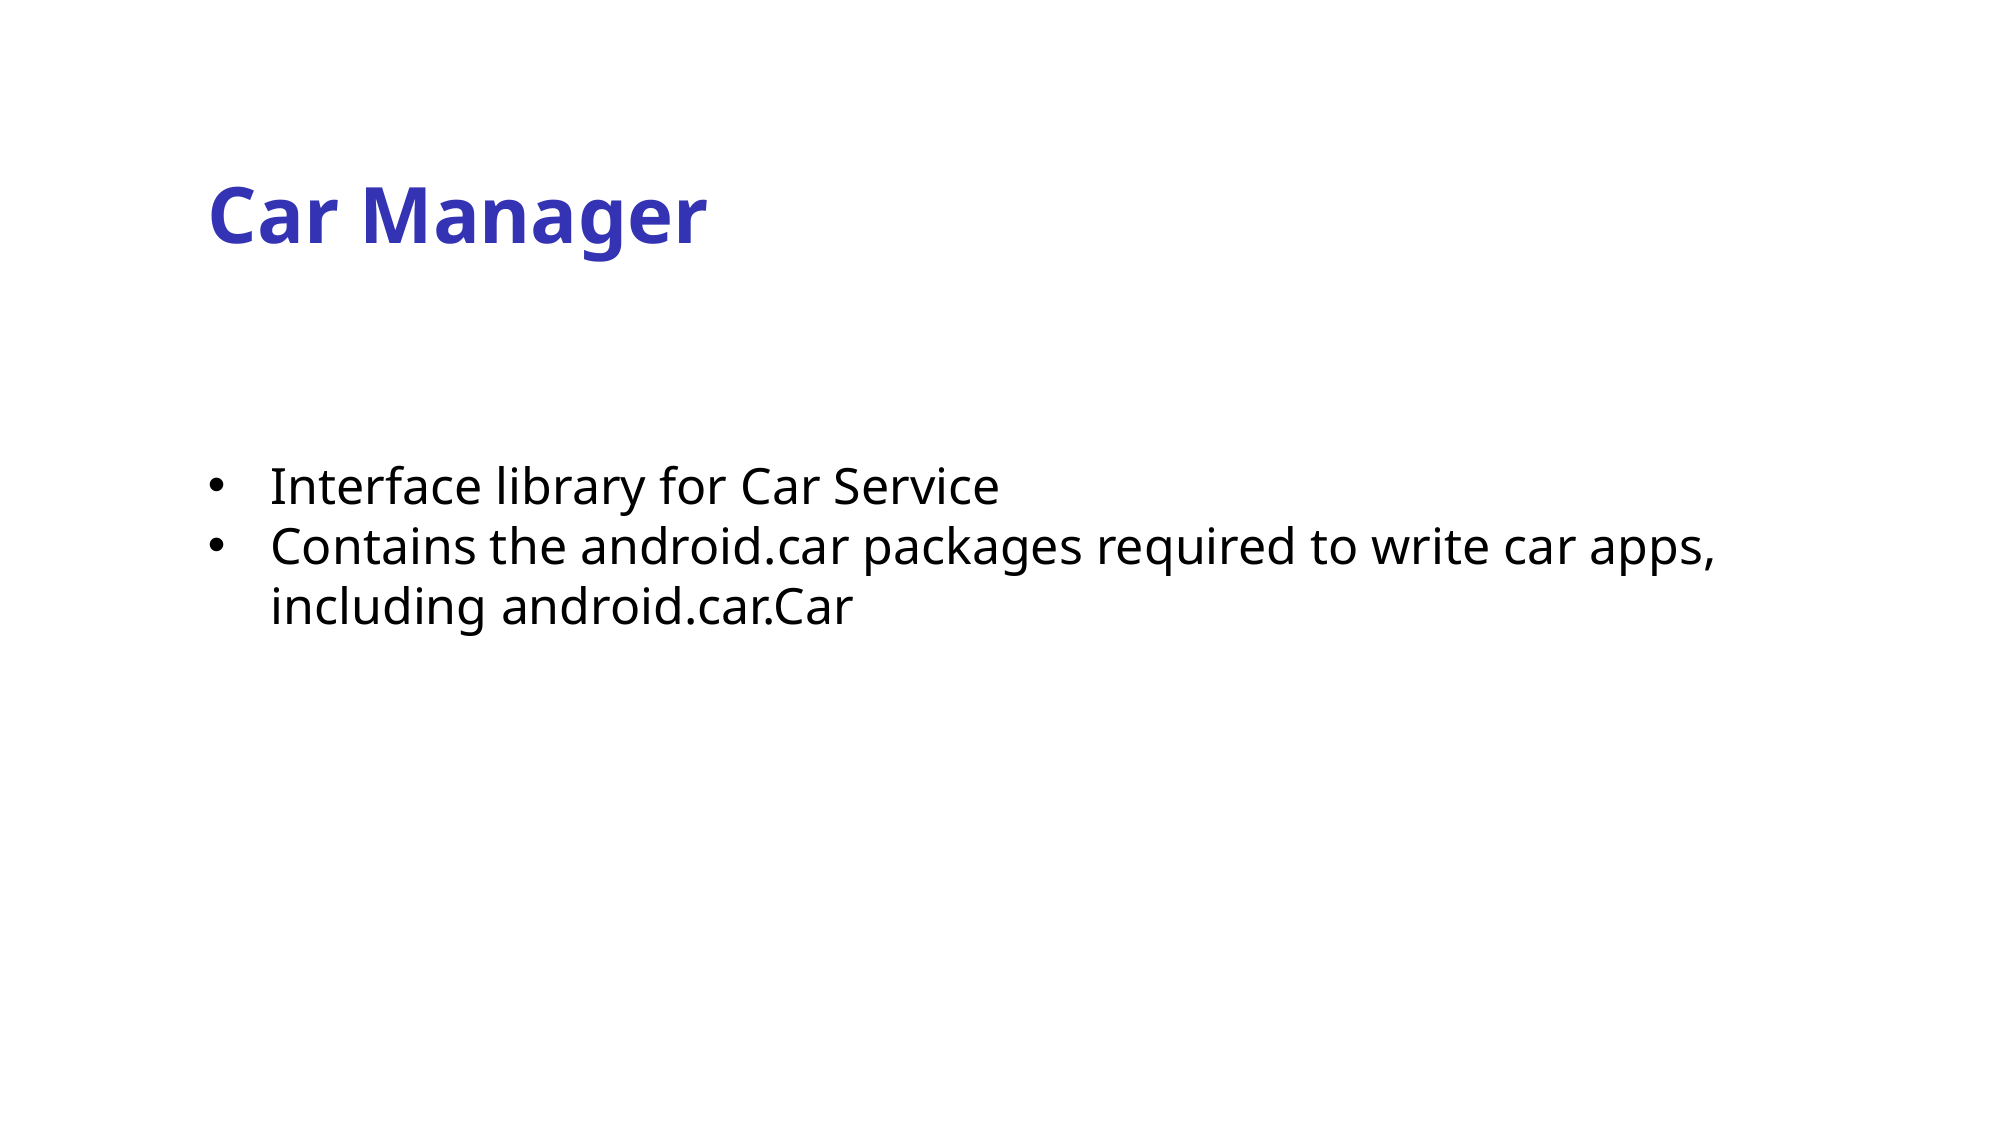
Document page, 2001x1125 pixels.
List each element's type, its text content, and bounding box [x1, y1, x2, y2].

text_box Car Manager [193, 158, 1194, 267]
text_box Interface library for Car Service Contains the android.car packages required to write car apps, including android.car.Car [193, 446, 1921, 642]
